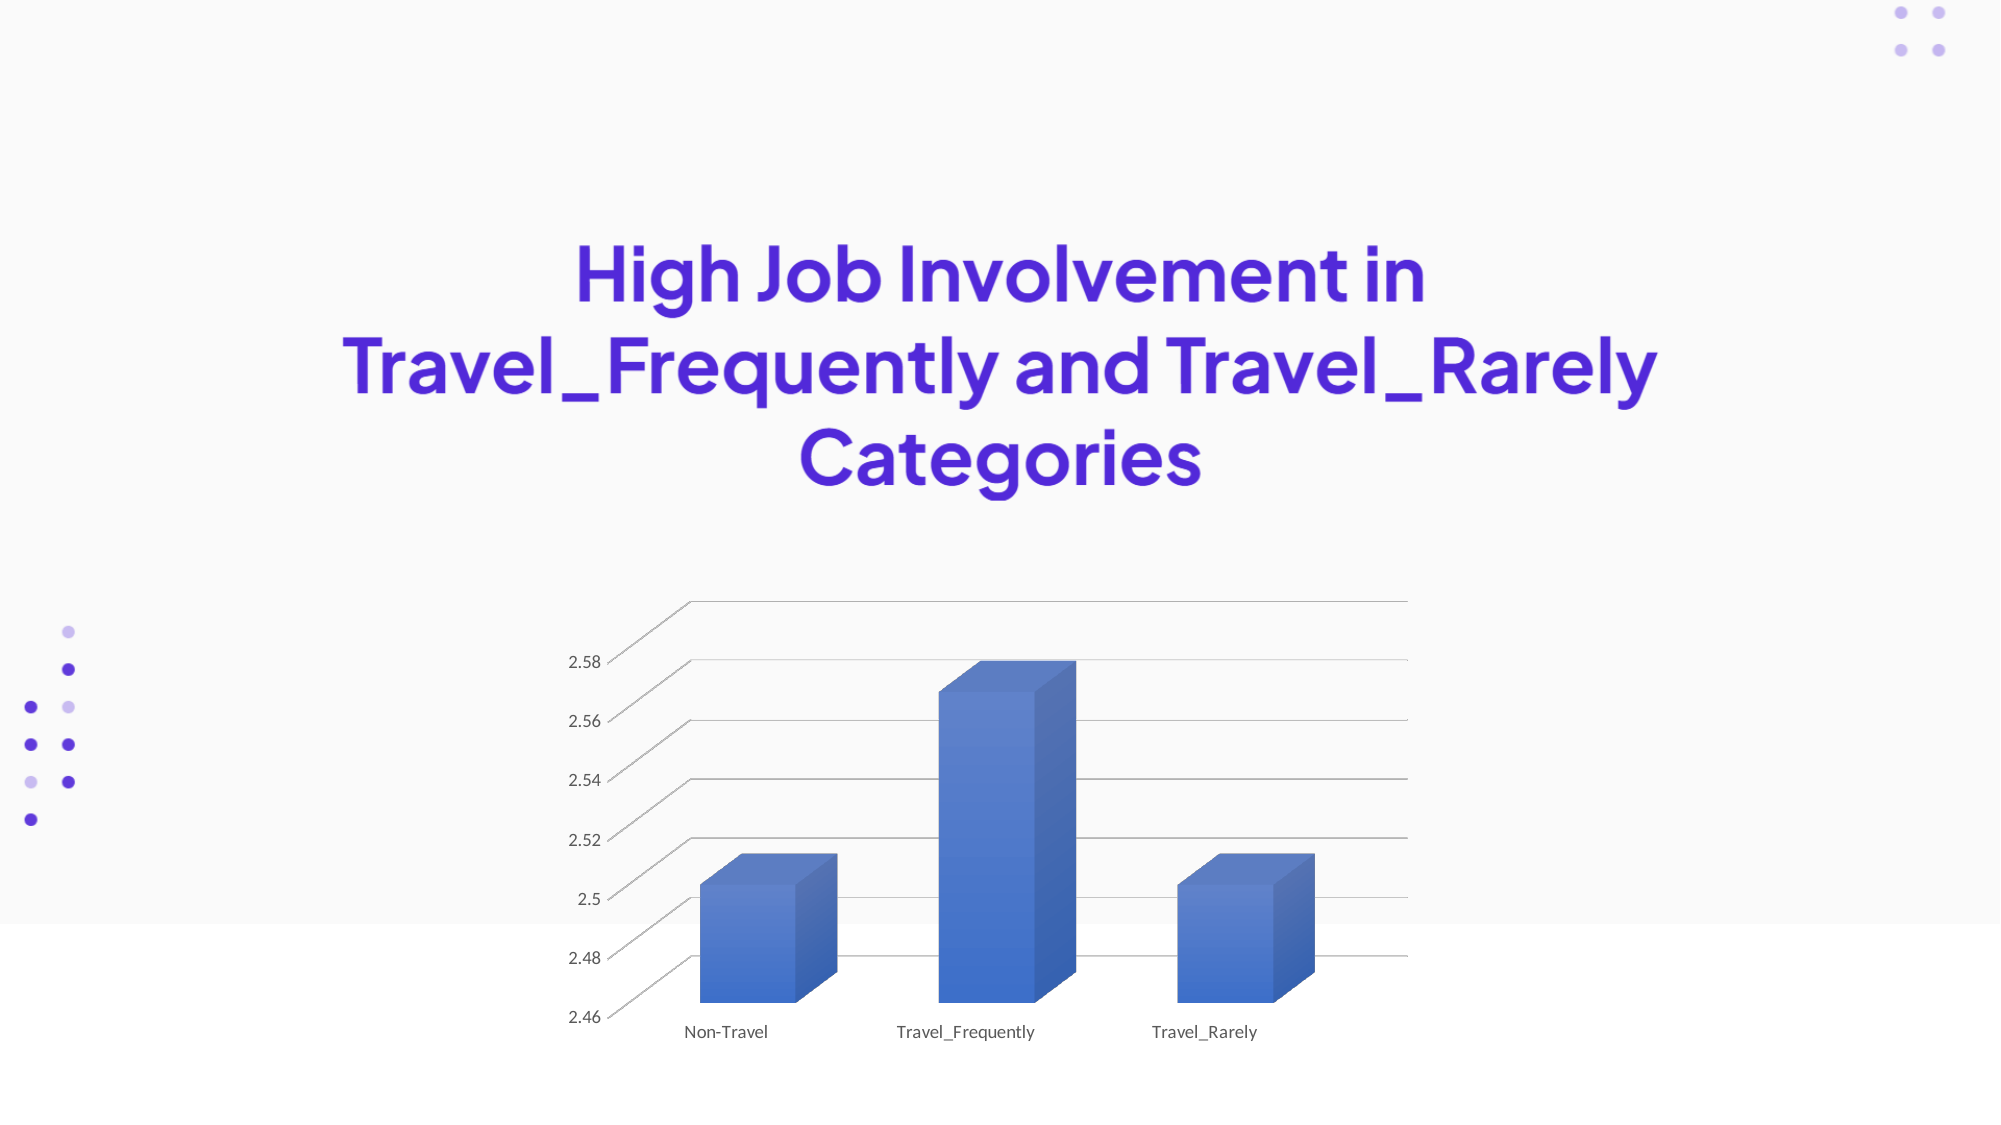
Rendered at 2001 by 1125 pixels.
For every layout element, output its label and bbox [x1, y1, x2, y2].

chart [550, 591, 1425, 1054]
picture [0, 0, 2000, 924]
